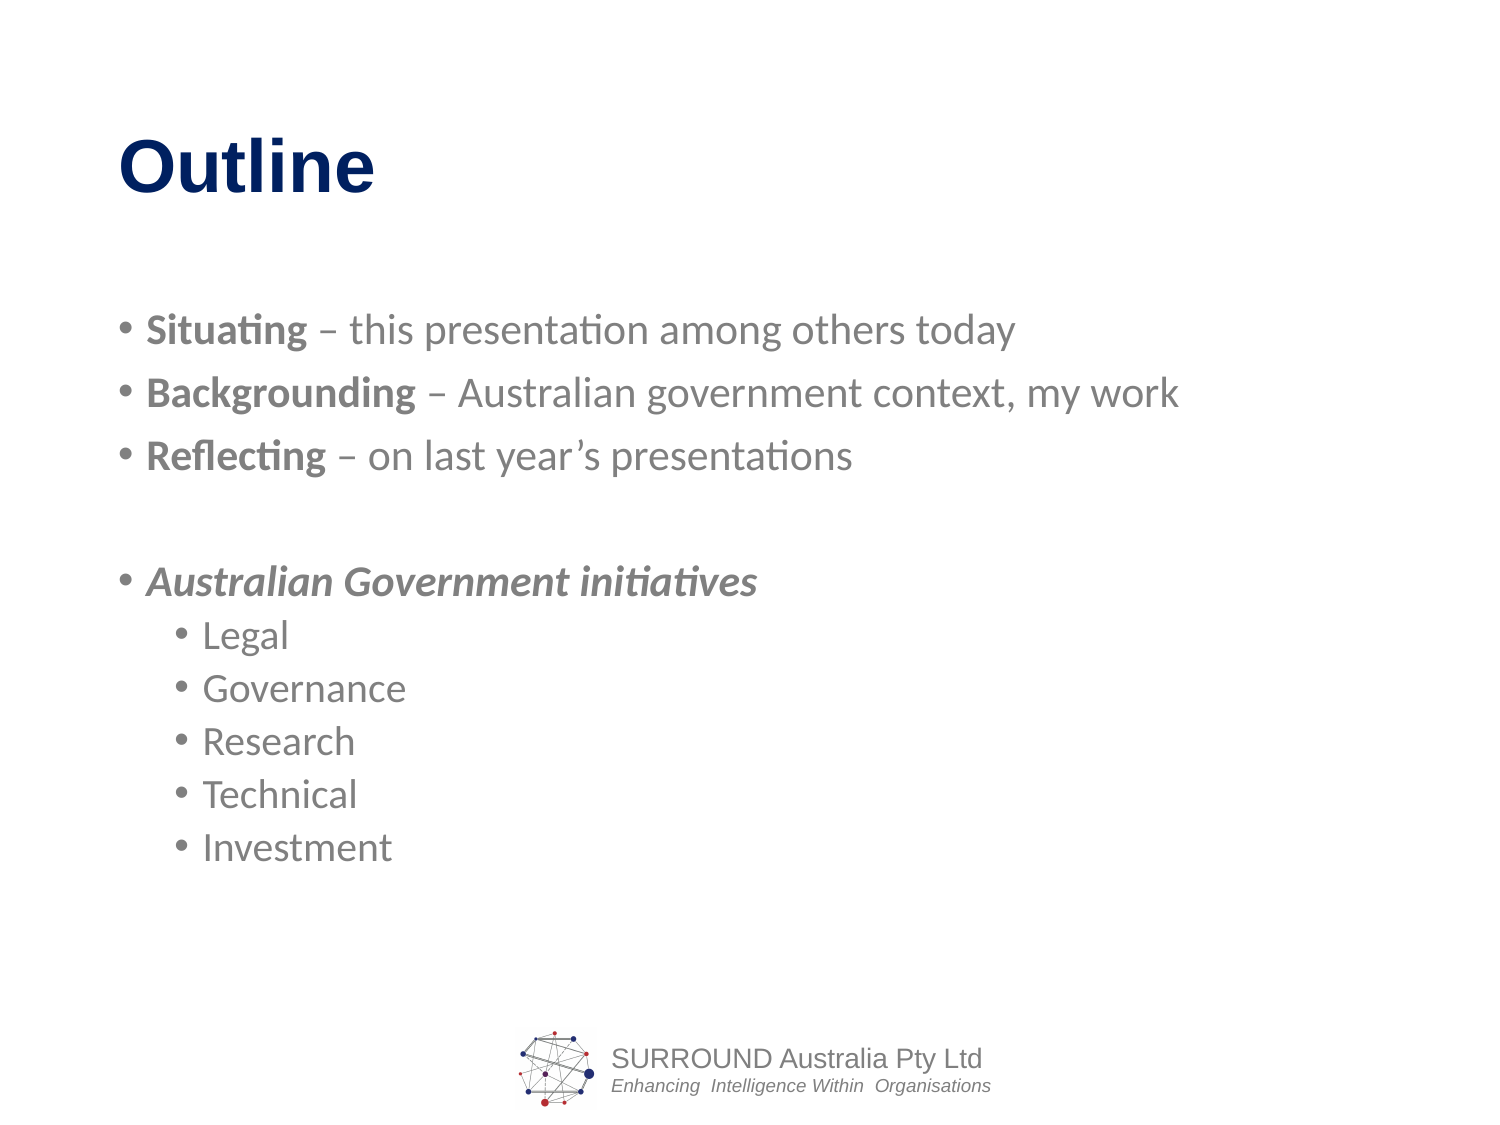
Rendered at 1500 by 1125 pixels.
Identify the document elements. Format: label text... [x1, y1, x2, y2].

picture [515, 1027, 597, 1110]
list Situating – this presentation among others today Backgrounding – Australian government context, my work Reflecting – on last year’s presentations Australian Government initiatives Legal Governance Research Technical Investment [103, 299, 1397, 1014]
title Outline [103, 59, 1397, 278]
